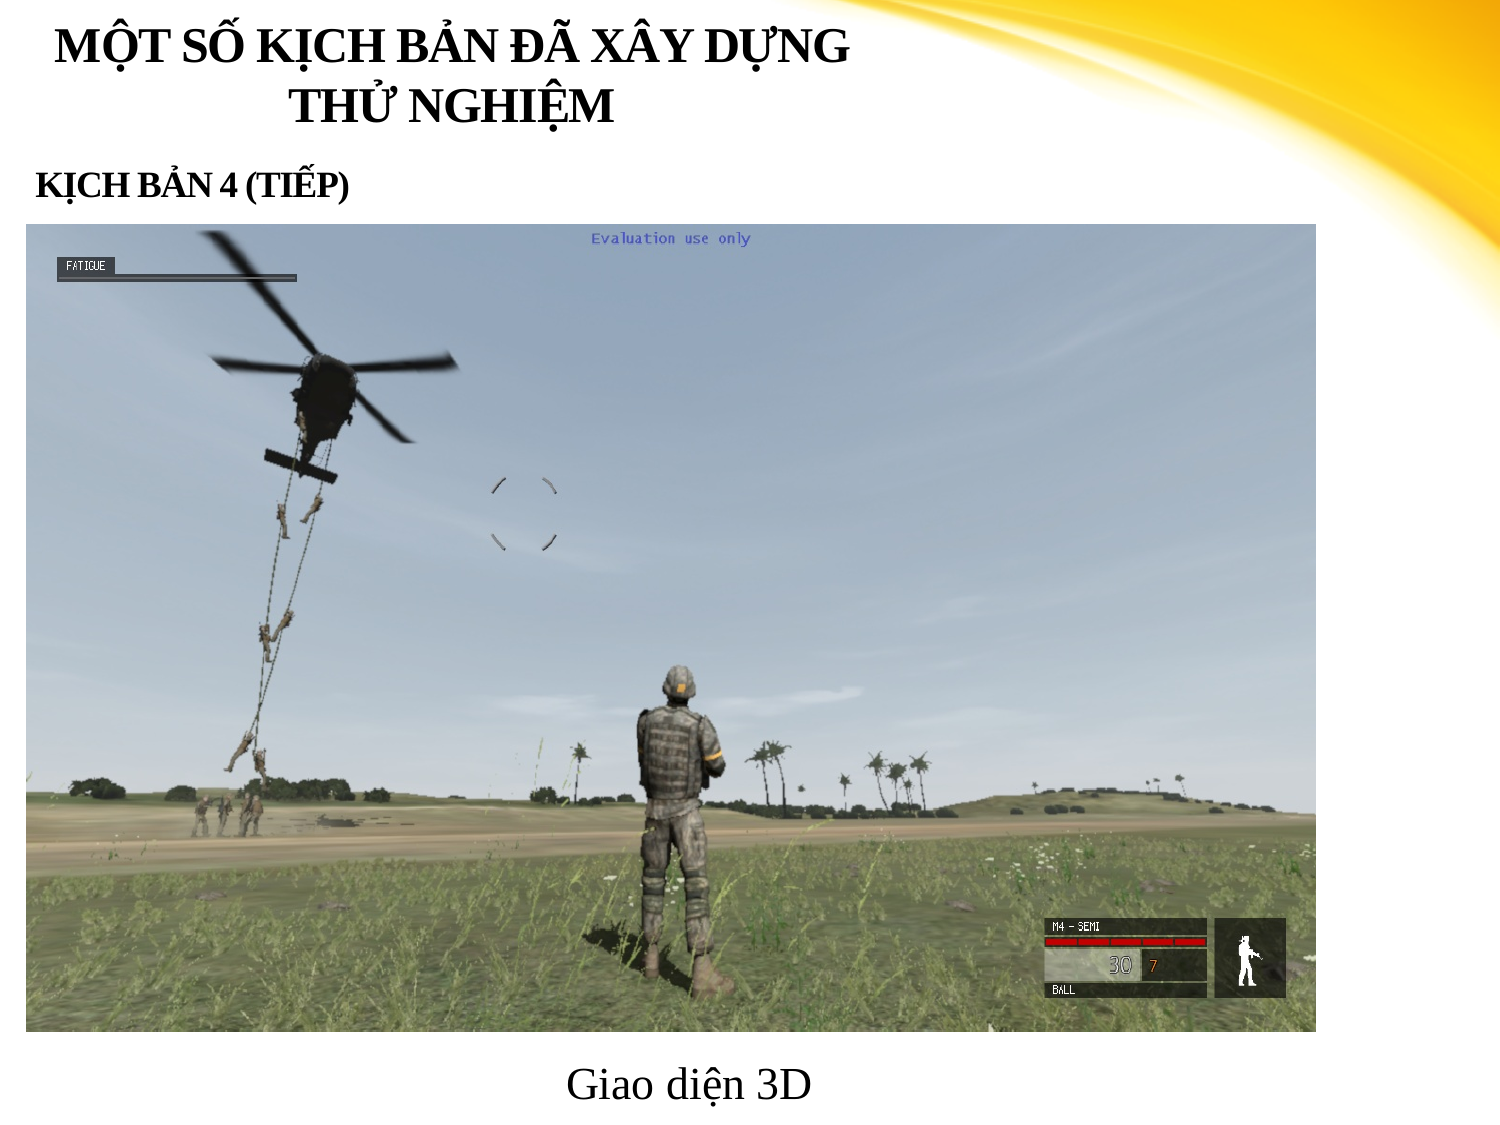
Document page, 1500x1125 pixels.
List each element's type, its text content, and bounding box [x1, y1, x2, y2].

text_box KỊCH BẢN 4 (tiếp) [20, 153, 458, 213]
picture [25, 0, 1500, 1033]
text_box Giao diện 3D [551, 1037, 829, 1116]
text_box MỘT SỐ KỊCH BẢN ĐÃ XÂY DỰNG THỬ NGHIỆM [1, 35, 904, 141]
